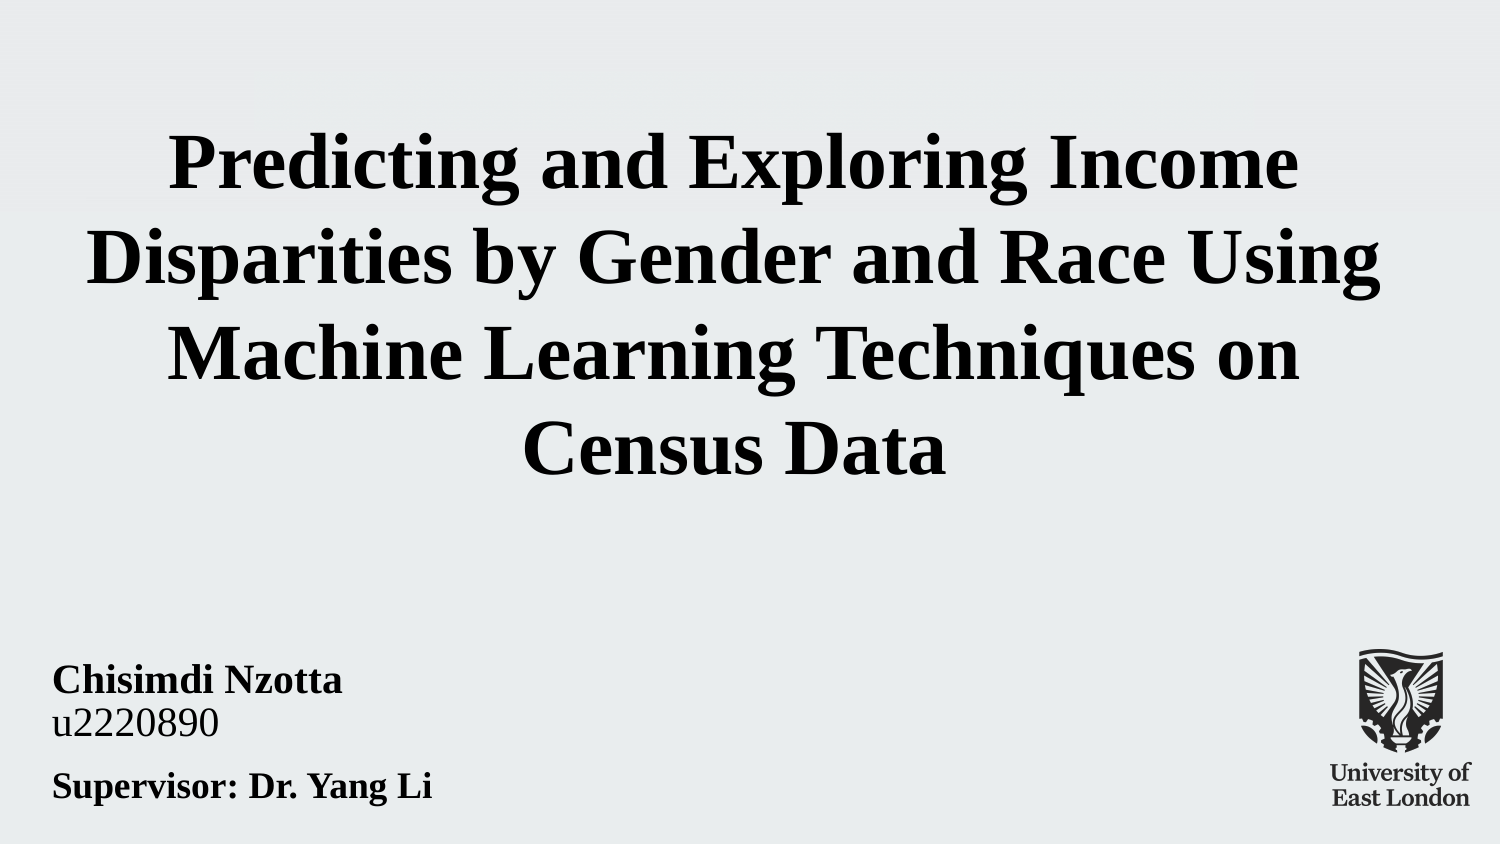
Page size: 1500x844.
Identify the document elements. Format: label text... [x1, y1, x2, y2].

subtitle u2220890 [36, 680, 697, 775]
subtitle Chisimdi Nzotta [36, 636, 697, 680]
picture [1330, 648, 1472, 807]
picture [0, 0, 1500, 212]
subtitle Supervisor: Dr. Yang Li [36, 754, 663, 836]
title Predicting and Exploring Income Disparities by Gender and Race Using Machine Learning Techniques on Census Data [69, 220, 1400, 305]
